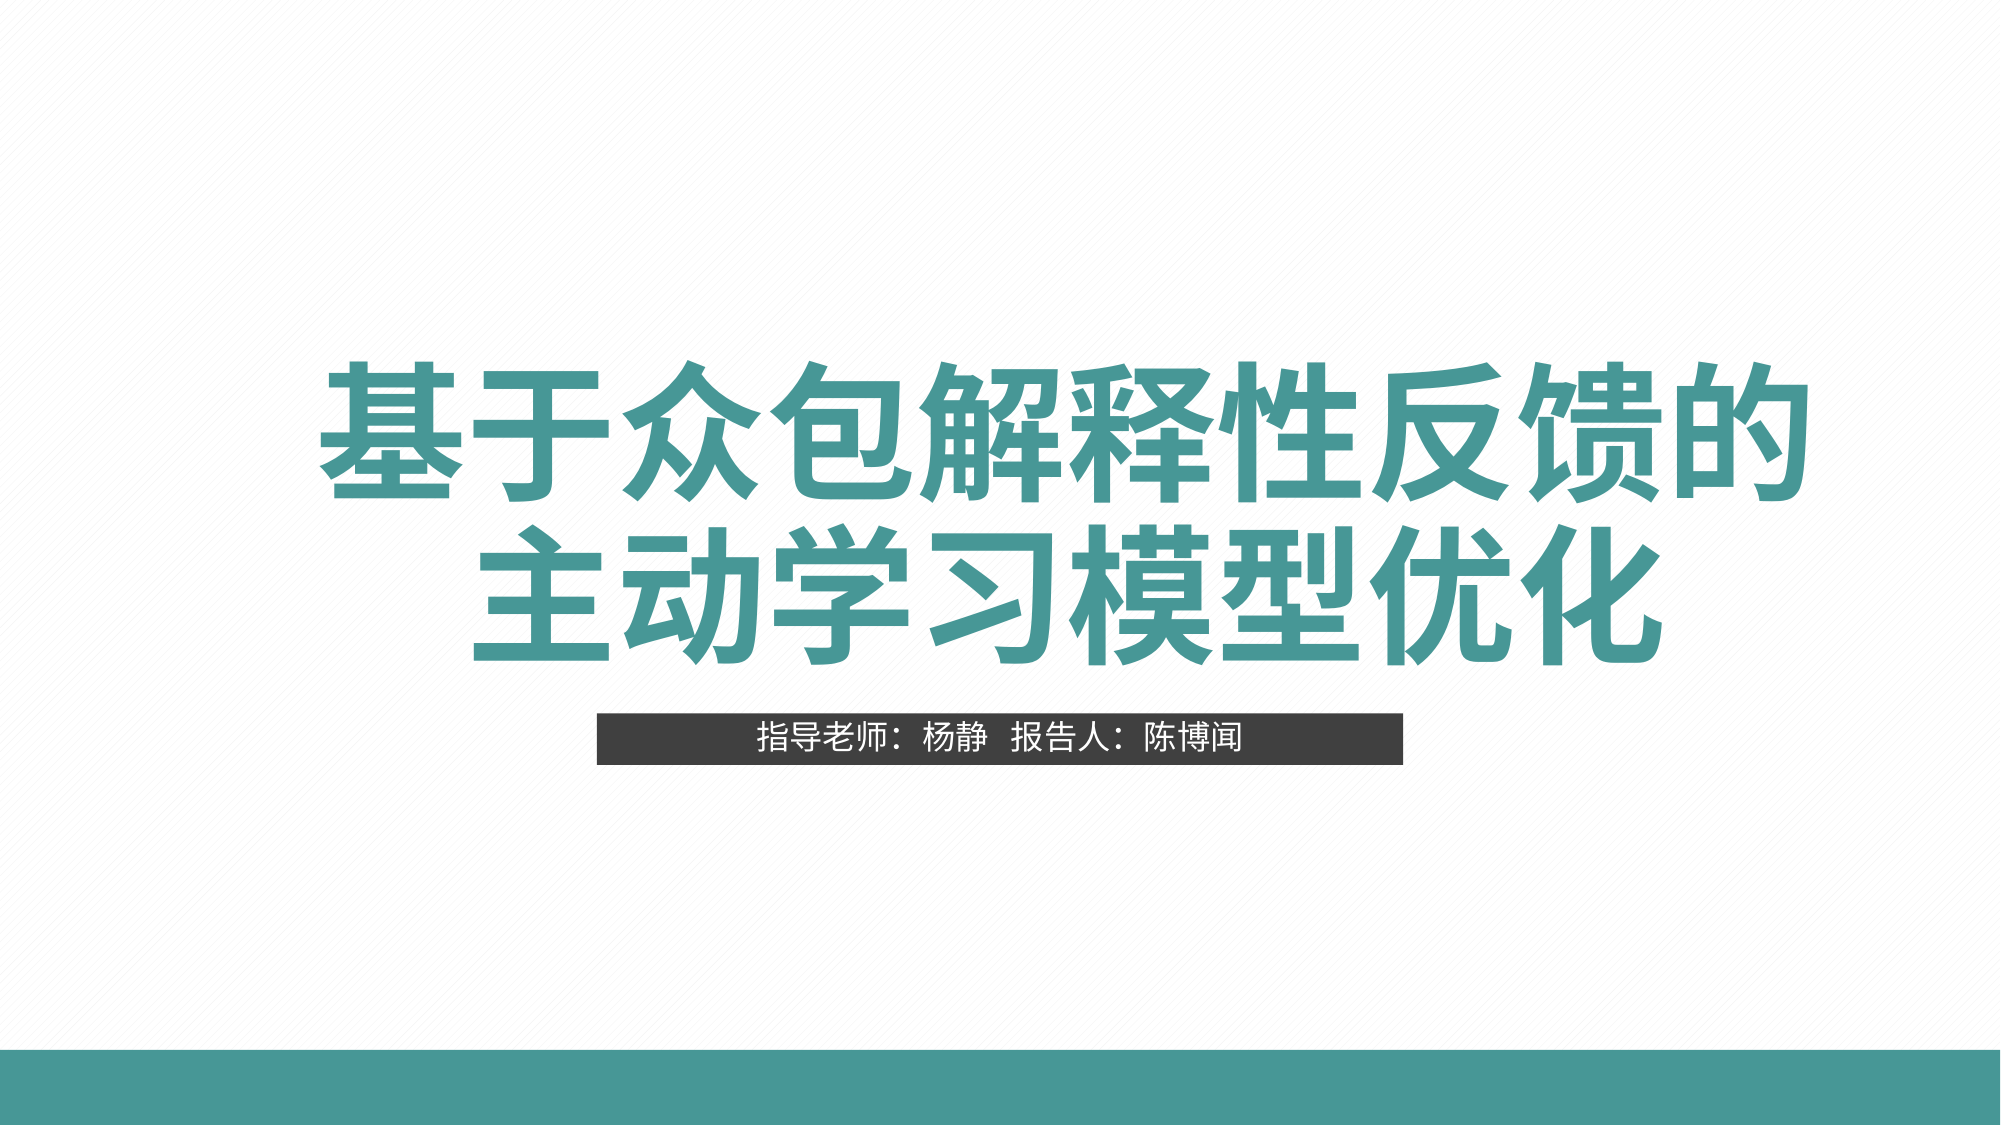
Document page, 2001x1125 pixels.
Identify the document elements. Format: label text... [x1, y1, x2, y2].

list 基于众包解释性反馈的主动学习模型优化 [284, 353, 1848, 664]
list 指导老师：杨静 报告人：陈博闻 [596, 713, 1404, 765]
